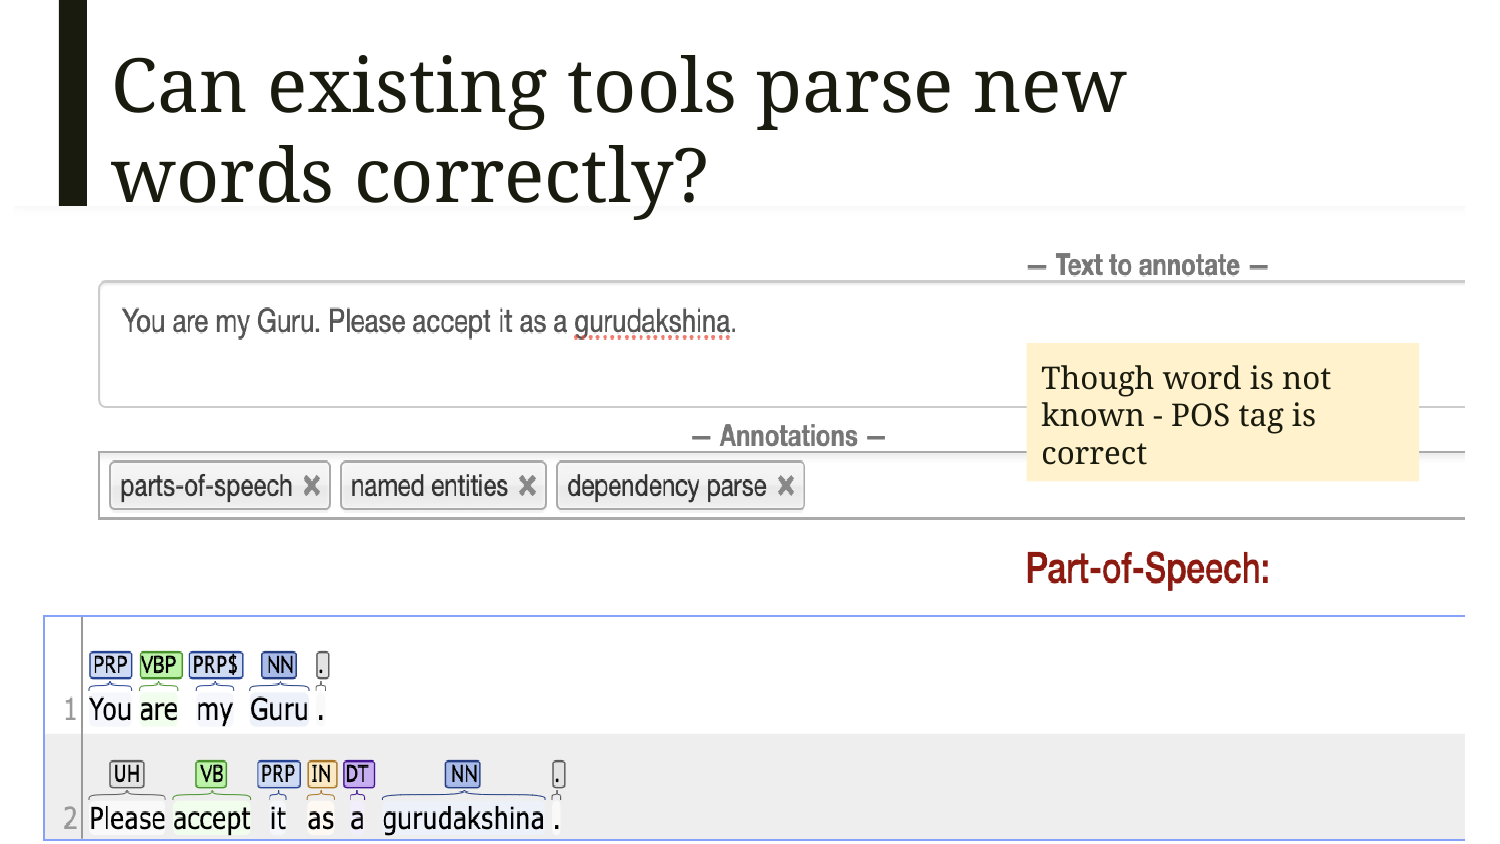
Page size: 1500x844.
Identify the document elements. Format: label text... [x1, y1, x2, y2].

text_box Can existing tools parse new words correctly? [96, 22, 1383, 204]
picture [14, 206, 1465, 844]
